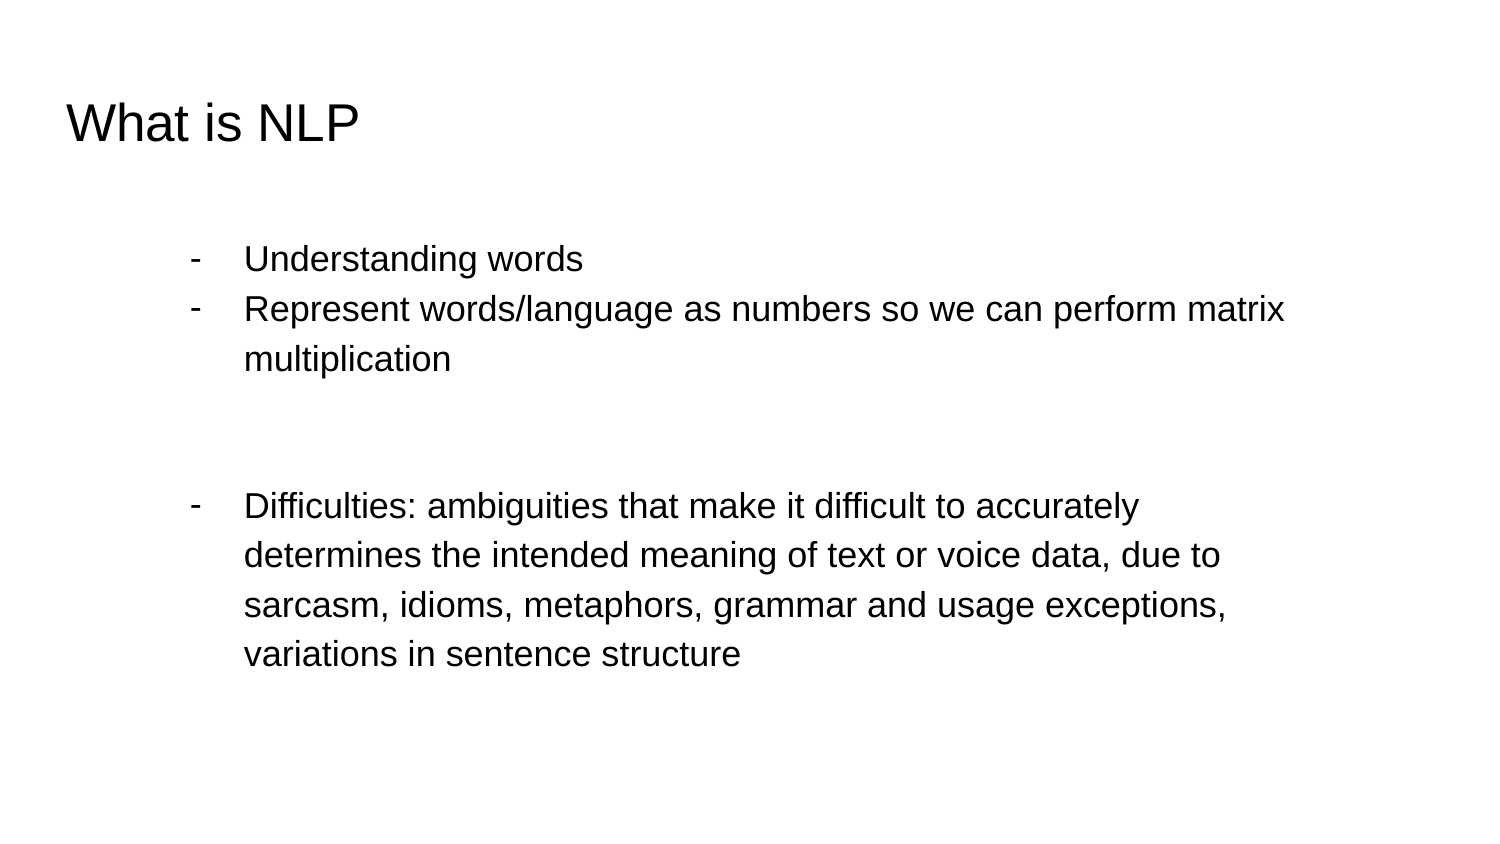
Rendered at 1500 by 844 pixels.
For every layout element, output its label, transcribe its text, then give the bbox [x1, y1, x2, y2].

title What is NLP [51, 72, 1449, 167]
list Understanding words Represent words/language as numbers so we can perform matrix multiplication Difficulties: ambiguities that make it difficult to accurately determines the intended meaning of text or voice data, due to sarcasm, idioms, metaphors, grammar and usage exceptions, variations in sentence structure [156, 214, 1312, 693]
